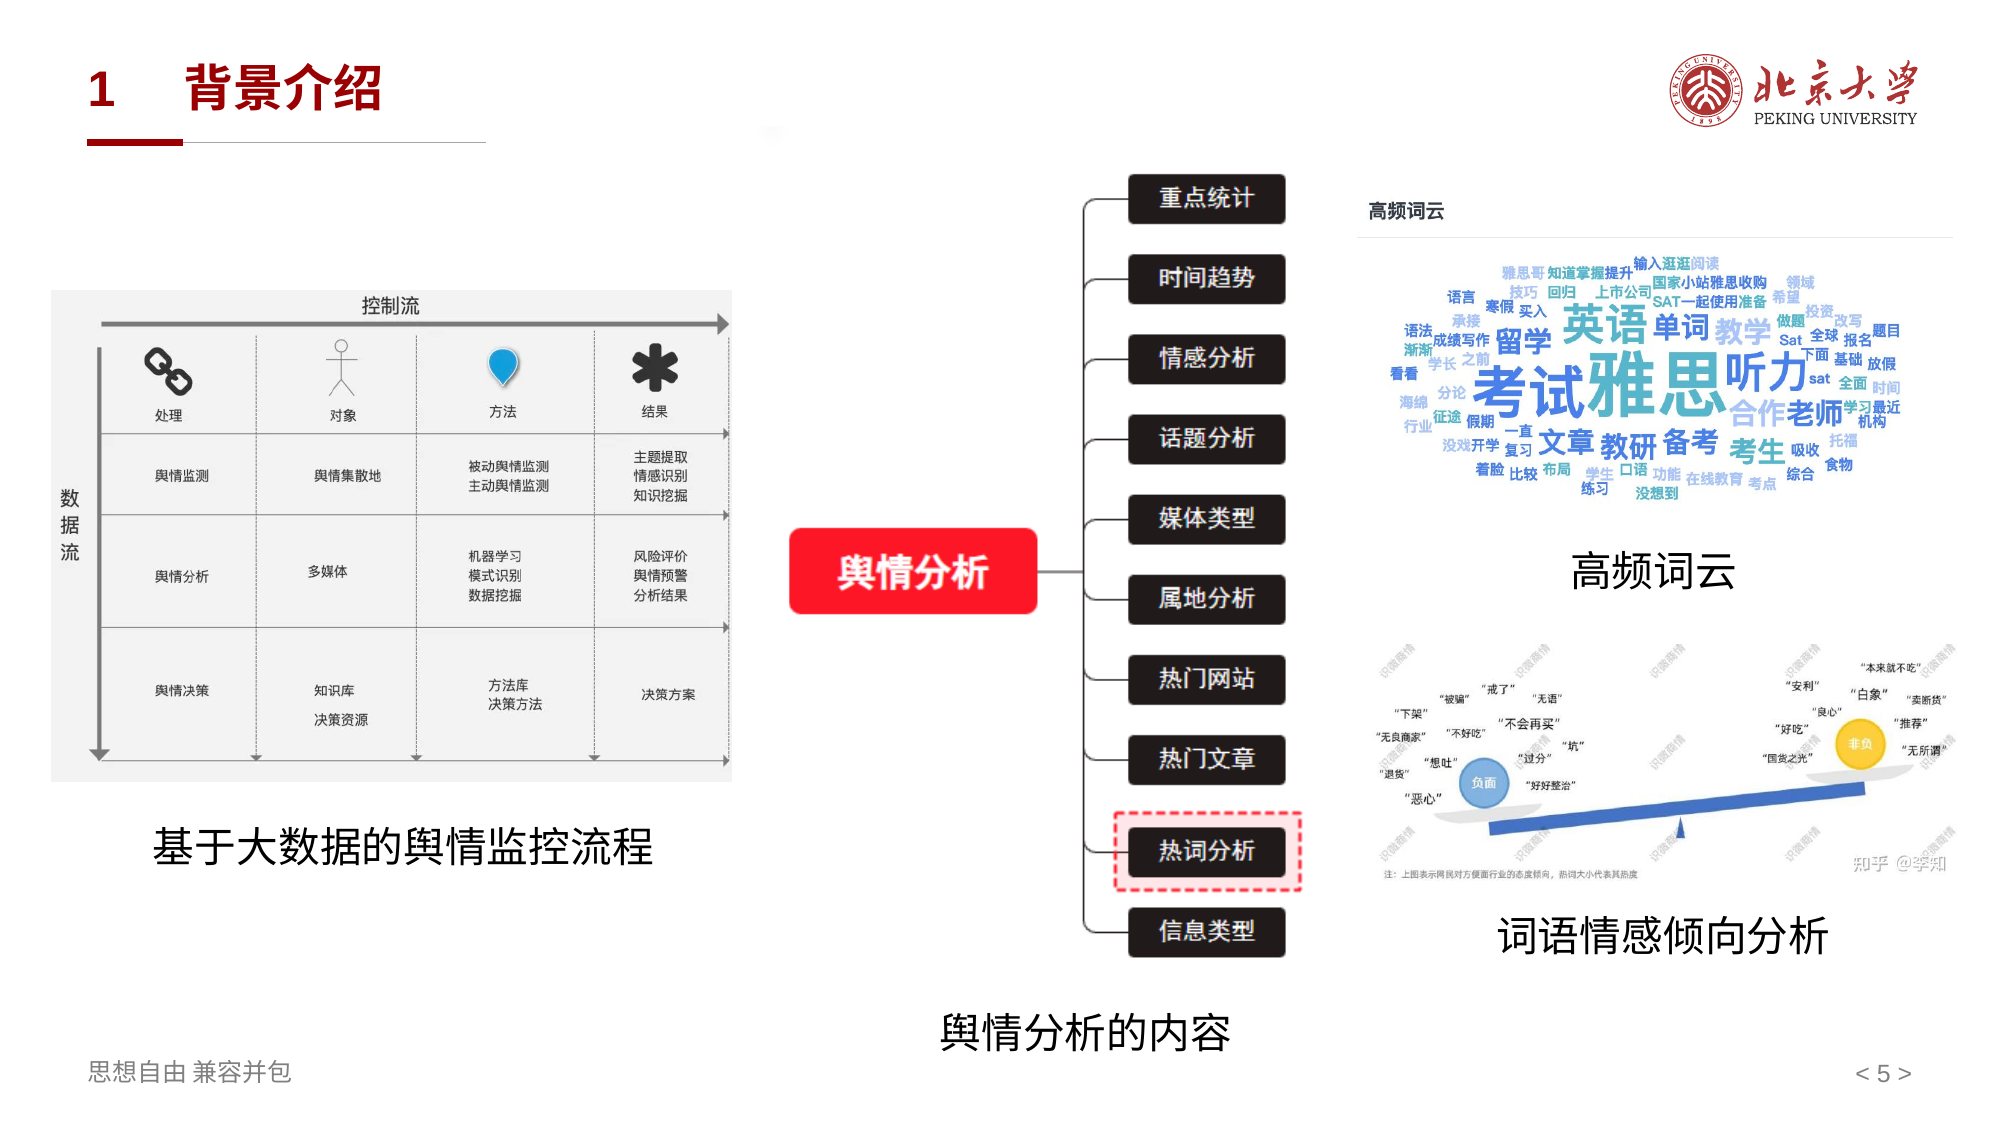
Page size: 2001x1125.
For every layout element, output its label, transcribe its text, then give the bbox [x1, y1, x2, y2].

title 1 背景介绍 [72, 39, 1559, 142]
text_box 基于大数据的舆情监控流程 [138, 812, 669, 878]
text_box 舆情分析的内容 [924, 1000, 1247, 1065]
picture [1365, 644, 1961, 887]
slide_number < 5 > [1477, 1048, 1928, 1097]
text_box 高频词云 [1555, 537, 1753, 602]
text_box 词语情感倾向分析 [1481, 901, 1846, 967]
picture [51, 126, 1953, 1000]
